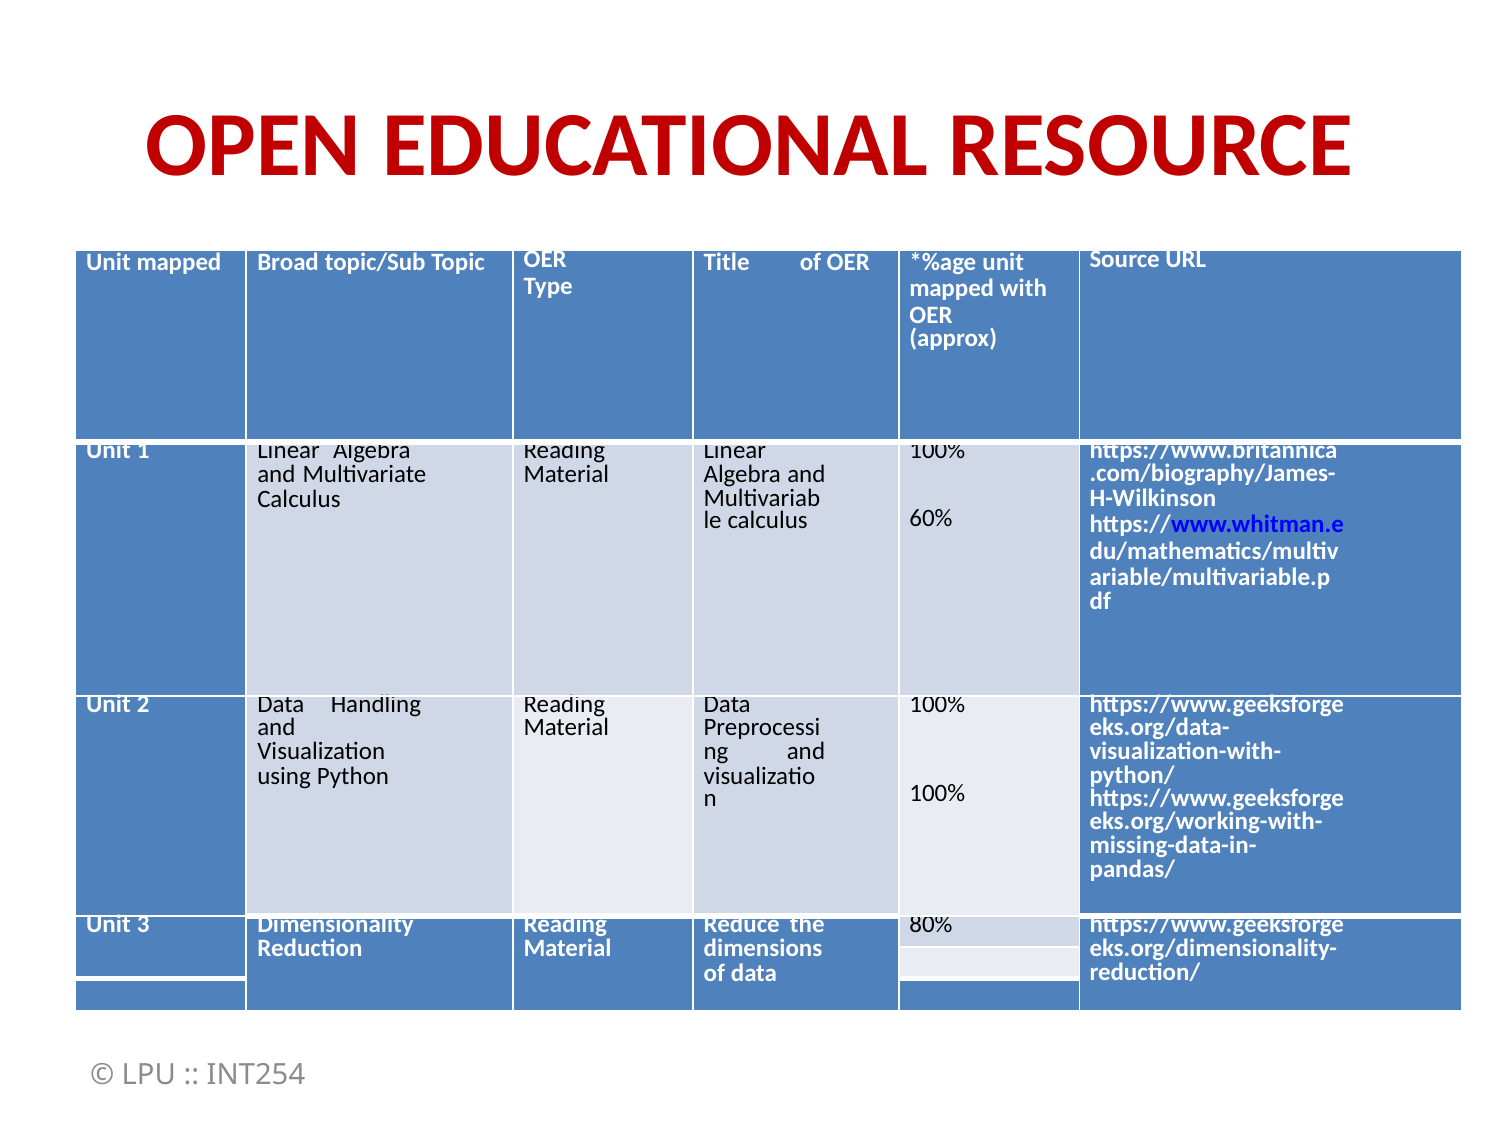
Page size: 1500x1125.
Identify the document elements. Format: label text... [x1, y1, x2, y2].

table_header OER Type [514, 251, 692, 439]
table_cell [900, 981, 1079, 1010]
table_cell Linear Algebra and Multivariate Calculus [247, 445, 512, 695]
table_cell [76, 981, 245, 1010]
table_cell 80% [900, 917, 1079, 946]
table_cell [900, 948, 1079, 976]
slide_number © LPU :: INT254 [75, 1042, 916, 1103]
table_cell 100% 60% [900, 445, 1079, 695]
table_cell 100% 100% [900, 697, 1079, 915]
table_cell Reading Material [514, 697, 692, 913]
table_cell https://www.geeksforge eks.org/data- visualization-with- python/ https://www.geeksforge eks.org/working-with- missing-data-in- pandas/ [1080, 697, 1461, 913]
table_cell Data Handling and Visualization using Python [247, 697, 512, 913]
table_cell https://www.geeksforge eks.org/dimensionality- reduction/ [1080, 919, 1461, 1010]
table_header *%age unit mapped with OER (approx) [900, 251, 1079, 439]
table_cell Linear Algebra and Multivariab le calculus [694, 445, 898, 695]
table_cell Reading Material [514, 445, 692, 695]
table_header Title of OER [694, 251, 898, 439]
table_cell Unit 3 [76, 917, 245, 976]
table_header Source URL [1080, 251, 1461, 439]
table_cell https://www.britannica .com/biography/James- H-Wilkinson https://www.whitman.e du/mathematics/multiv ariable/multivariable.p df [1080, 445, 1461, 695]
table_cell Unit 2 [76, 697, 245, 915]
table_cell Unit 1 [76, 445, 245, 695]
table_cell Data Preprocessi ng and visualizatio n [694, 697, 898, 913]
table_header Unit mapped [76, 251, 245, 439]
table_cell Dimensionality Reduction [247, 919, 512, 1010]
table_cell Reduce the dimensions of data [694, 919, 898, 1010]
table_cell Reading Material [514, 919, 692, 1010]
table_header Broad topic/Sub Topic [247, 251, 512, 439]
title OPEN EDUCATIONAL RESOURCE [75, 45, 1425, 233]
